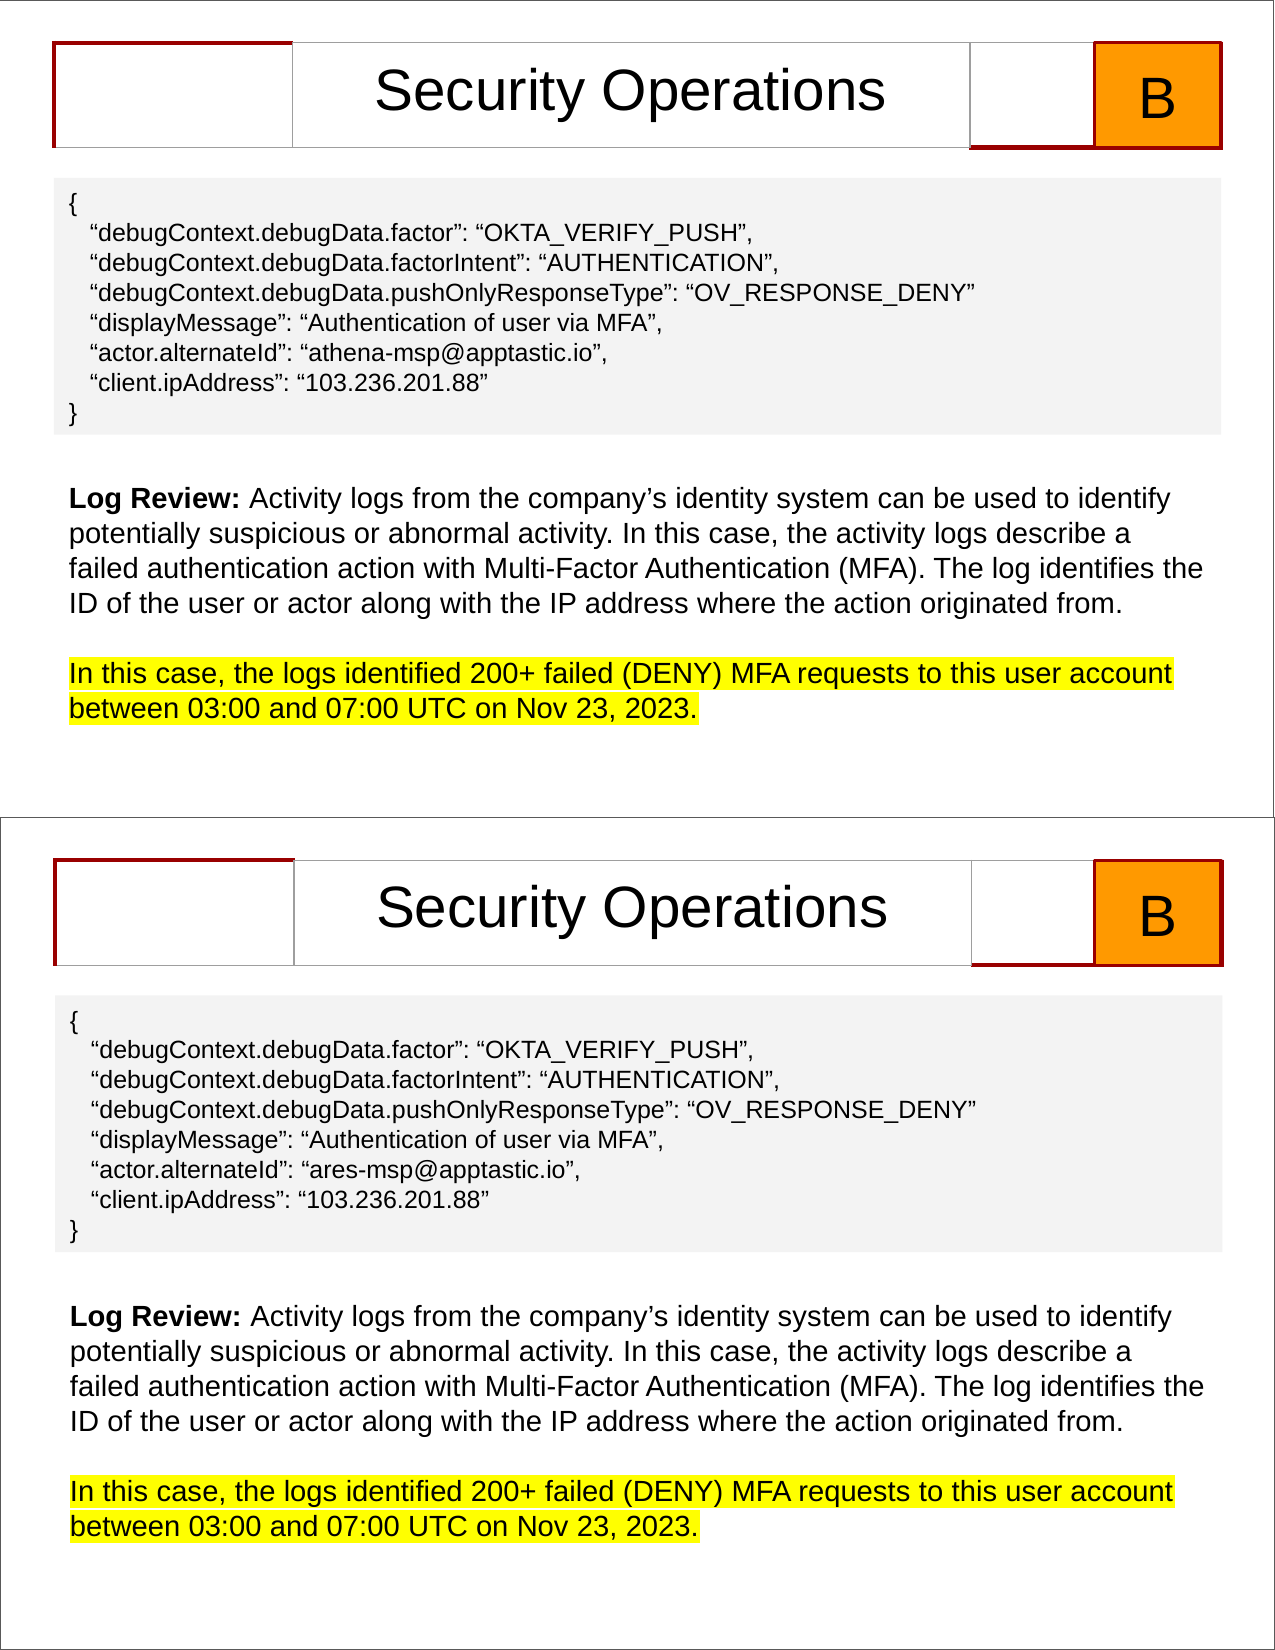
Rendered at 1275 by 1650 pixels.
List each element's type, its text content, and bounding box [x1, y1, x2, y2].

text_box [0, 817, 1275, 1650]
table_header [56, 45, 292, 147]
text_box Log Review: Activity logs from the company’s identity system can be used to identify potentially suspicious or abnormal activity. In this case, the activity logs describe a failed authentication action with Multi-Factor Authentication (MFA). The log identifies the ID of the user or actor along with the IP address where the action originated from. In this case, the logs identified 200+ failed (DENY) MFA requests to this user account between 03:00 and 07:00 UTC on Nov 23, 2023. [55, 1282, 1223, 1549]
table_header [971, 43, 1094, 145]
text_box { “debugContext.debugData.factor”: “OKTA_VERIFY_PUSH”, “debugContext.debugData.factorIntent”: “AUTHENTICATION”, “debugContext.debugData.pushOnlyResponseType”: “OV_RESPONSE_DENY” “displayMessage”: “Authentication of user via MFA”, “actor.alternateId”: “ares-msp@apptastic.io”, “client.ipAddress”: “103.236.201.88” } [55, 995, 1223, 1253]
text_box [0, 0, 1274, 817]
table_header [57, 862, 293, 965]
text_box B [1094, 860, 1222, 966]
text_box B [1094, 42, 1222, 148]
table_header Security Operations [293, 43, 969, 147]
table_header [972, 861, 1094, 963]
text_box { “debugContext.debugData.factor”: “OKTA_VERIFY_PUSH”, “debugContext.debugData.factorIntent”: “AUTHENTICATION”, “debugContext.debugData.pushOnlyResponseType”: “OV_RESPONSE_DENY” “displayMessage”: “Authentication of user via MFA”, “actor.alternateId”: “athena-msp@apptastic.io”, “client.ipAddress”: “103.236.201.88” } [53, 177, 1222, 435]
text_box Log Review: Activity logs from the company’s identity system can be used to identify potentially suspicious or abnormal activity. In this case, the activity logs describe a failed authentication action with Multi-Factor Authentication (MFA). The log identifies the ID of the user or actor along with the IP address where the action originated from. In this case, the logs identified 200+ failed (DENY) MFA requests to this user account between 03:00 and 07:00 UTC on Nov 23, 2023. [53, 464, 1222, 731]
table_header Security Operations [295, 861, 971, 965]
